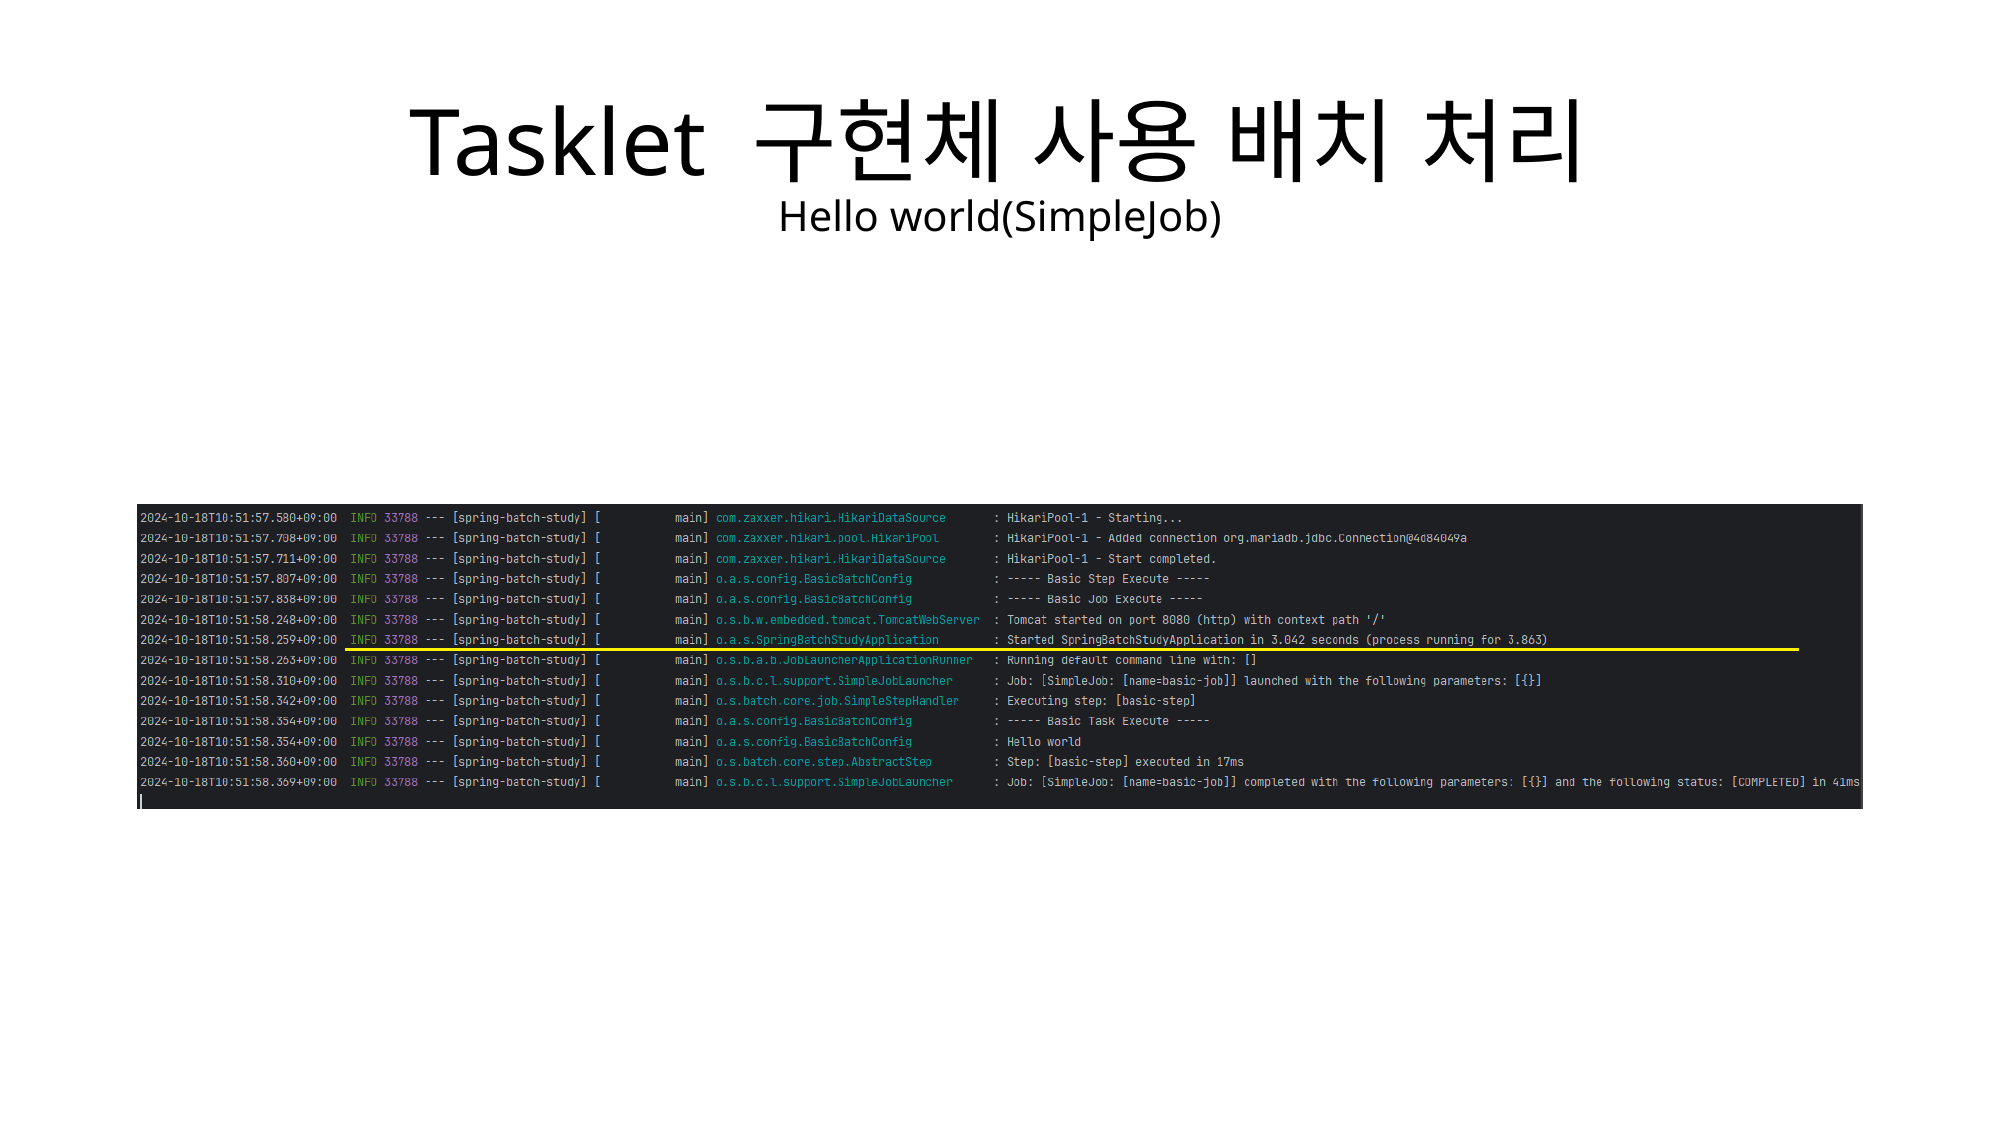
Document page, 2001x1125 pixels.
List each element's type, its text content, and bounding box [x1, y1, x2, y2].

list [137, 504, 1863, 809]
title Tasklet 구현체 사용 배치 처리 Hello world(SimpleJob) [137, 59, 1863, 278]
